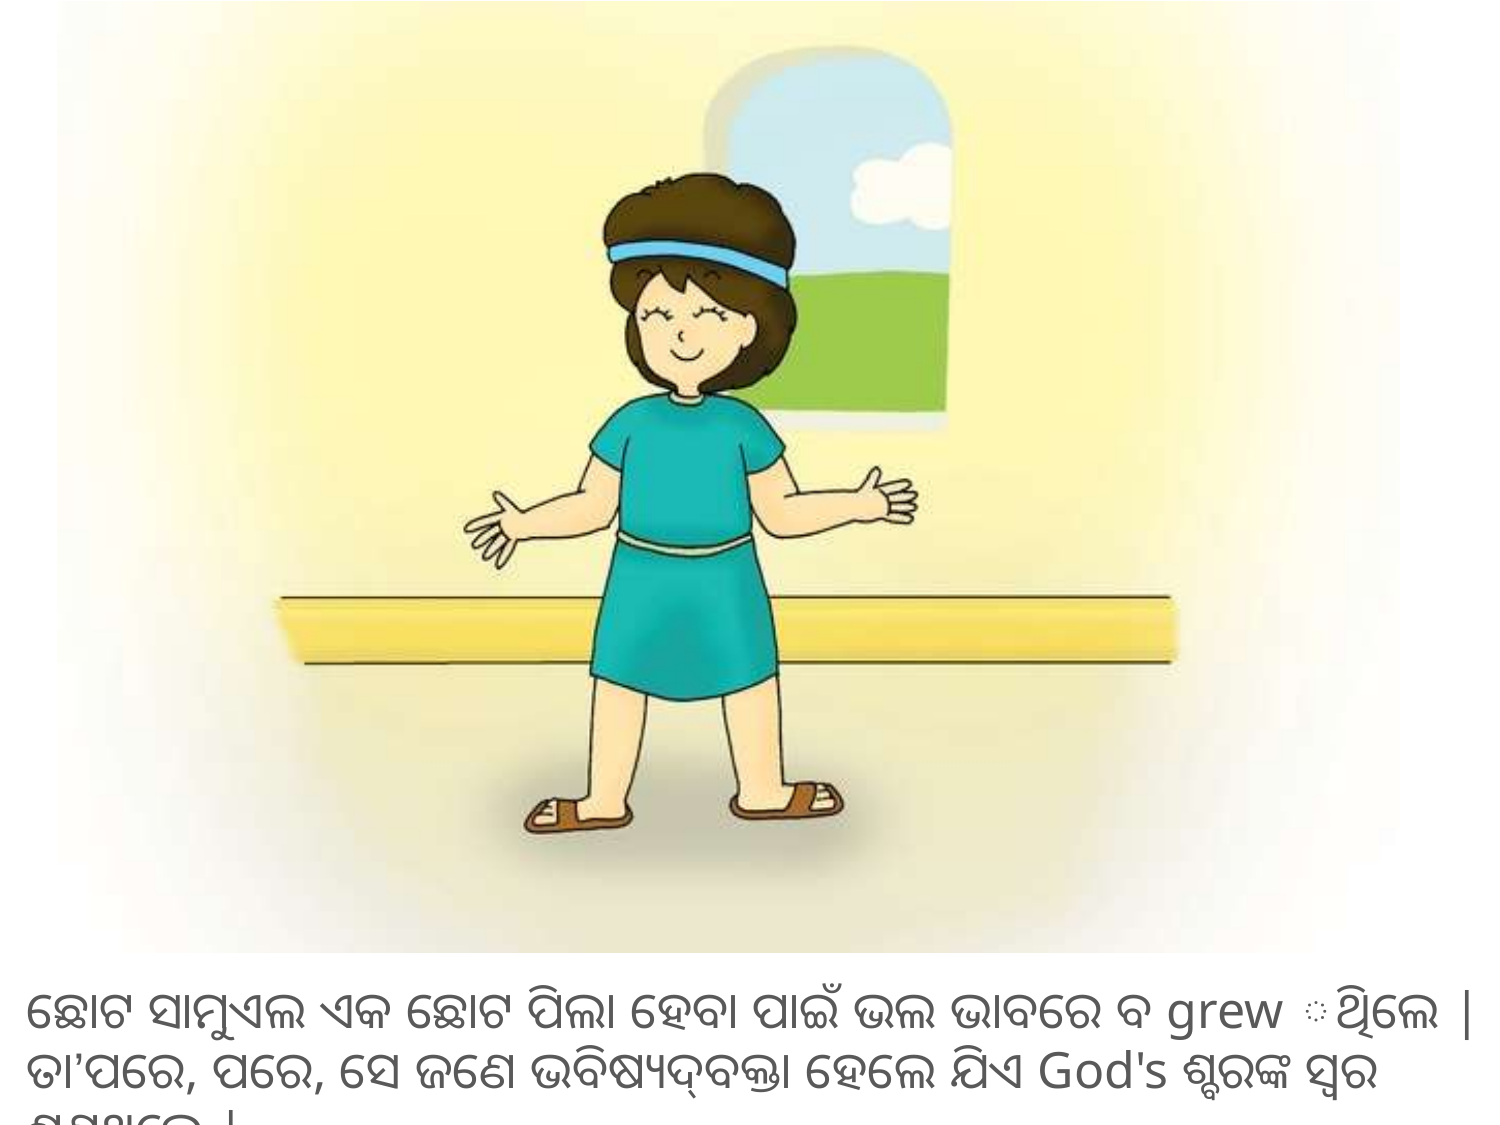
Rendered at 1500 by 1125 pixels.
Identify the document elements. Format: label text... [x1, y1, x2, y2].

text_box ଛୋଟ ସାମୁଏଲ ଏକ ଛୋଟ ପିଲା ହେବା ପାଇଁ ଭଲ ଭାବରେ ବ grew ିଥିଲେ | ତା’ପରେ, ପରେ, ସେ ଜଣେ ଭବିଷ୍ୟ‌ଦ୍‌ବକ୍ତା ହେଲେ ଯିଏ God's ଶ୍ବରଙ୍କ ସ୍ୱର ଶୁଣୁଥିଲେ | [11, 971, 1498, 1125]
picture [57, 1, 1400, 953]
